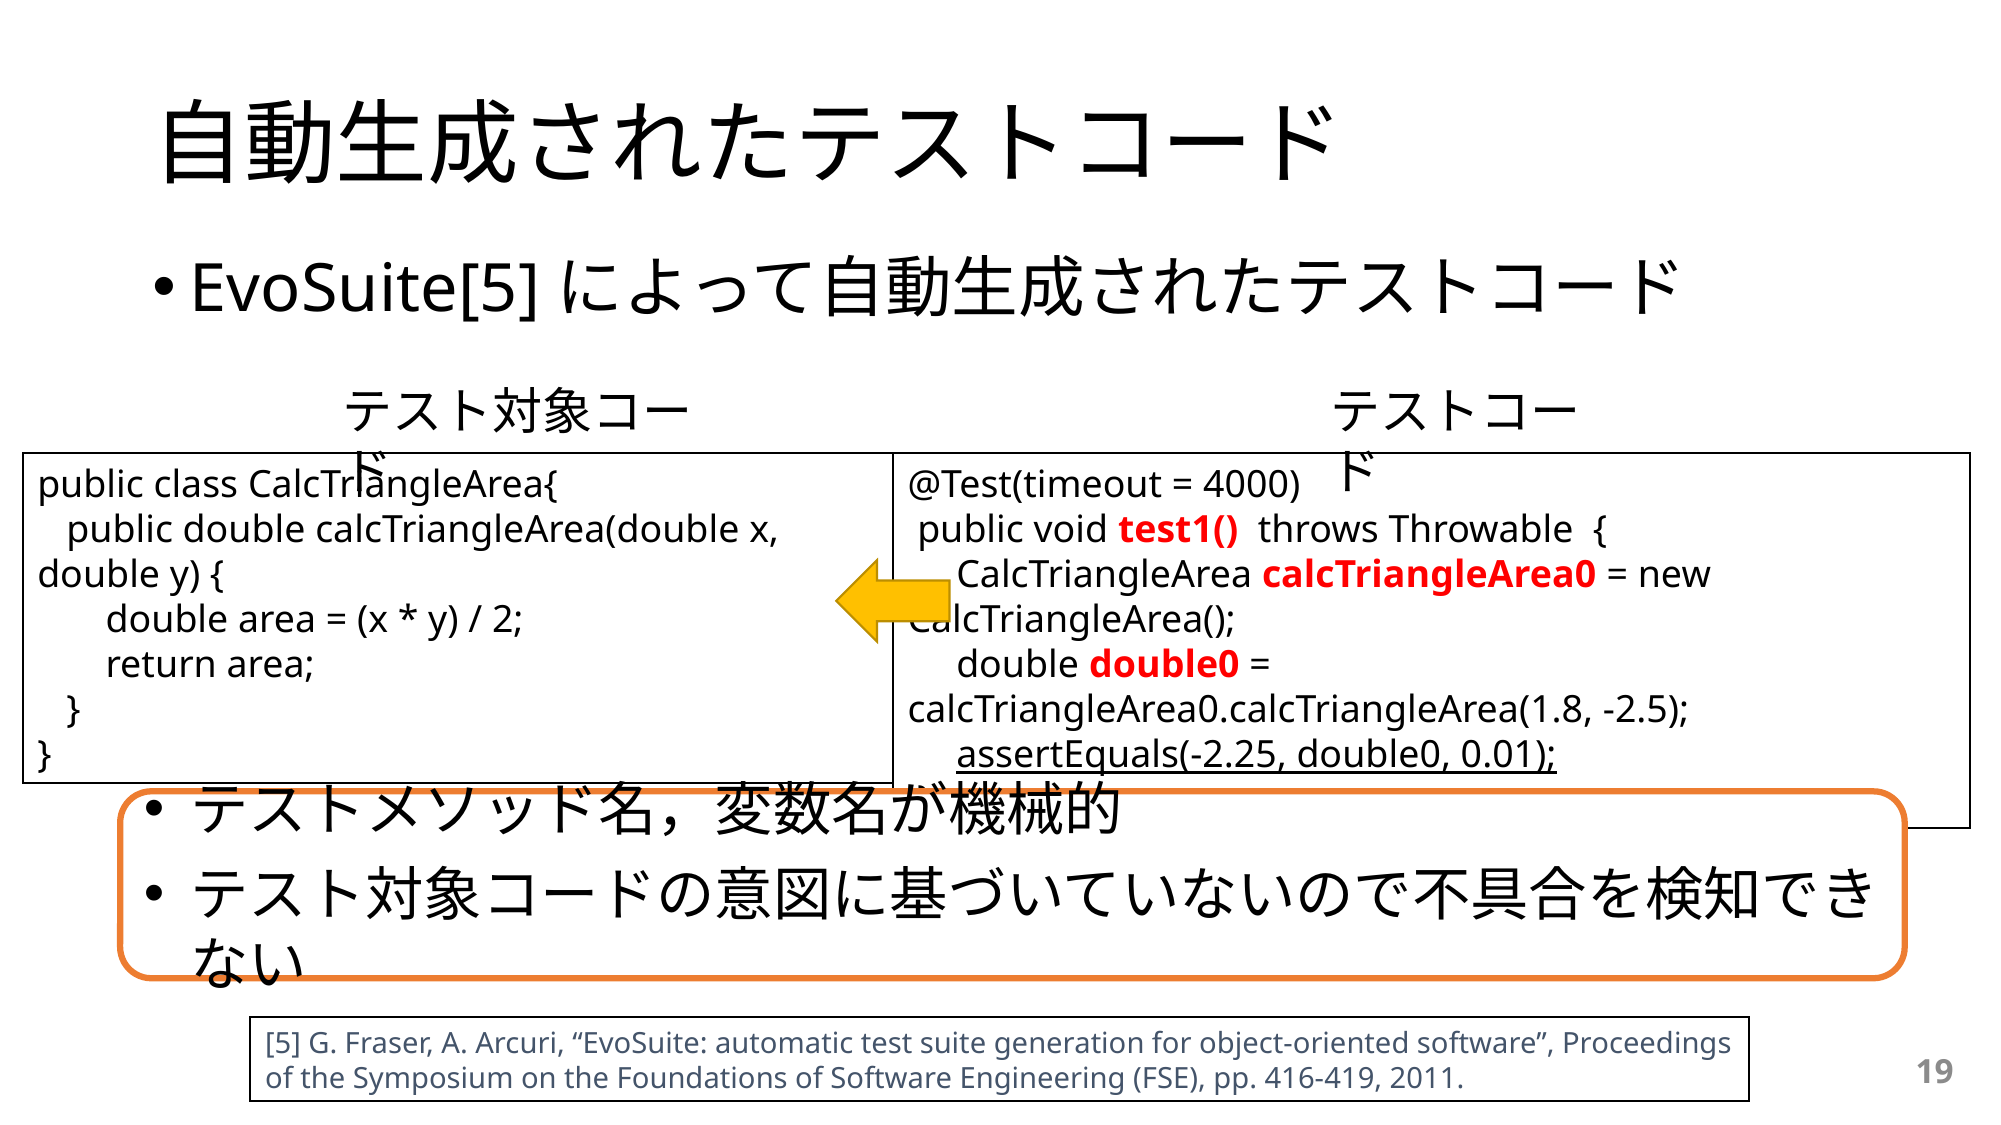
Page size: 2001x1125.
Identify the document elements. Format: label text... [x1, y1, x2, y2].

text_box @Test(timeout = 4000) public void test1() throws Throwable { CalcTriangleArea calcTriangleArea0 = new CalcTriangleArea(); double double0 = calcTriangleArea0.calcTriangleArea(1.8, -2.5); assertEquals(-2.25, double0, 0.01); } [892, 452, 1971, 829]
slide_number 19 [1518, 1042, 1969, 1103]
text_box public class CalcTriangleArea{ public double calcTriangleArea(double x, double y) { double area = (x * y) / 2; return area; } } [22, 452, 894, 784]
text_box テストメソッド名，変数名が機械的 テスト対象コードの意図に基づいていないので不具合を検知できない [119, 790, 1906, 980]
text_box テスト対象コード [327, 372, 713, 508]
text_box [5] G. Fraser, A. Arcuri, “EvoSuite: automatic test suite generation for object-oriented software”, Proceedings of the Symposium on the Foundations of Software Engineering (FSE), pp. 416-419, 2011. [249, 1016, 1750, 1102]
list EvoSuite[5]によって自動生成されたテストコード [137, 246, 1863, 357]
title 自動生成されたテストコード [137, 38, 1863, 246]
text_box [834, 557, 951, 645]
text_box テストコード [1315, 372, 1612, 508]
